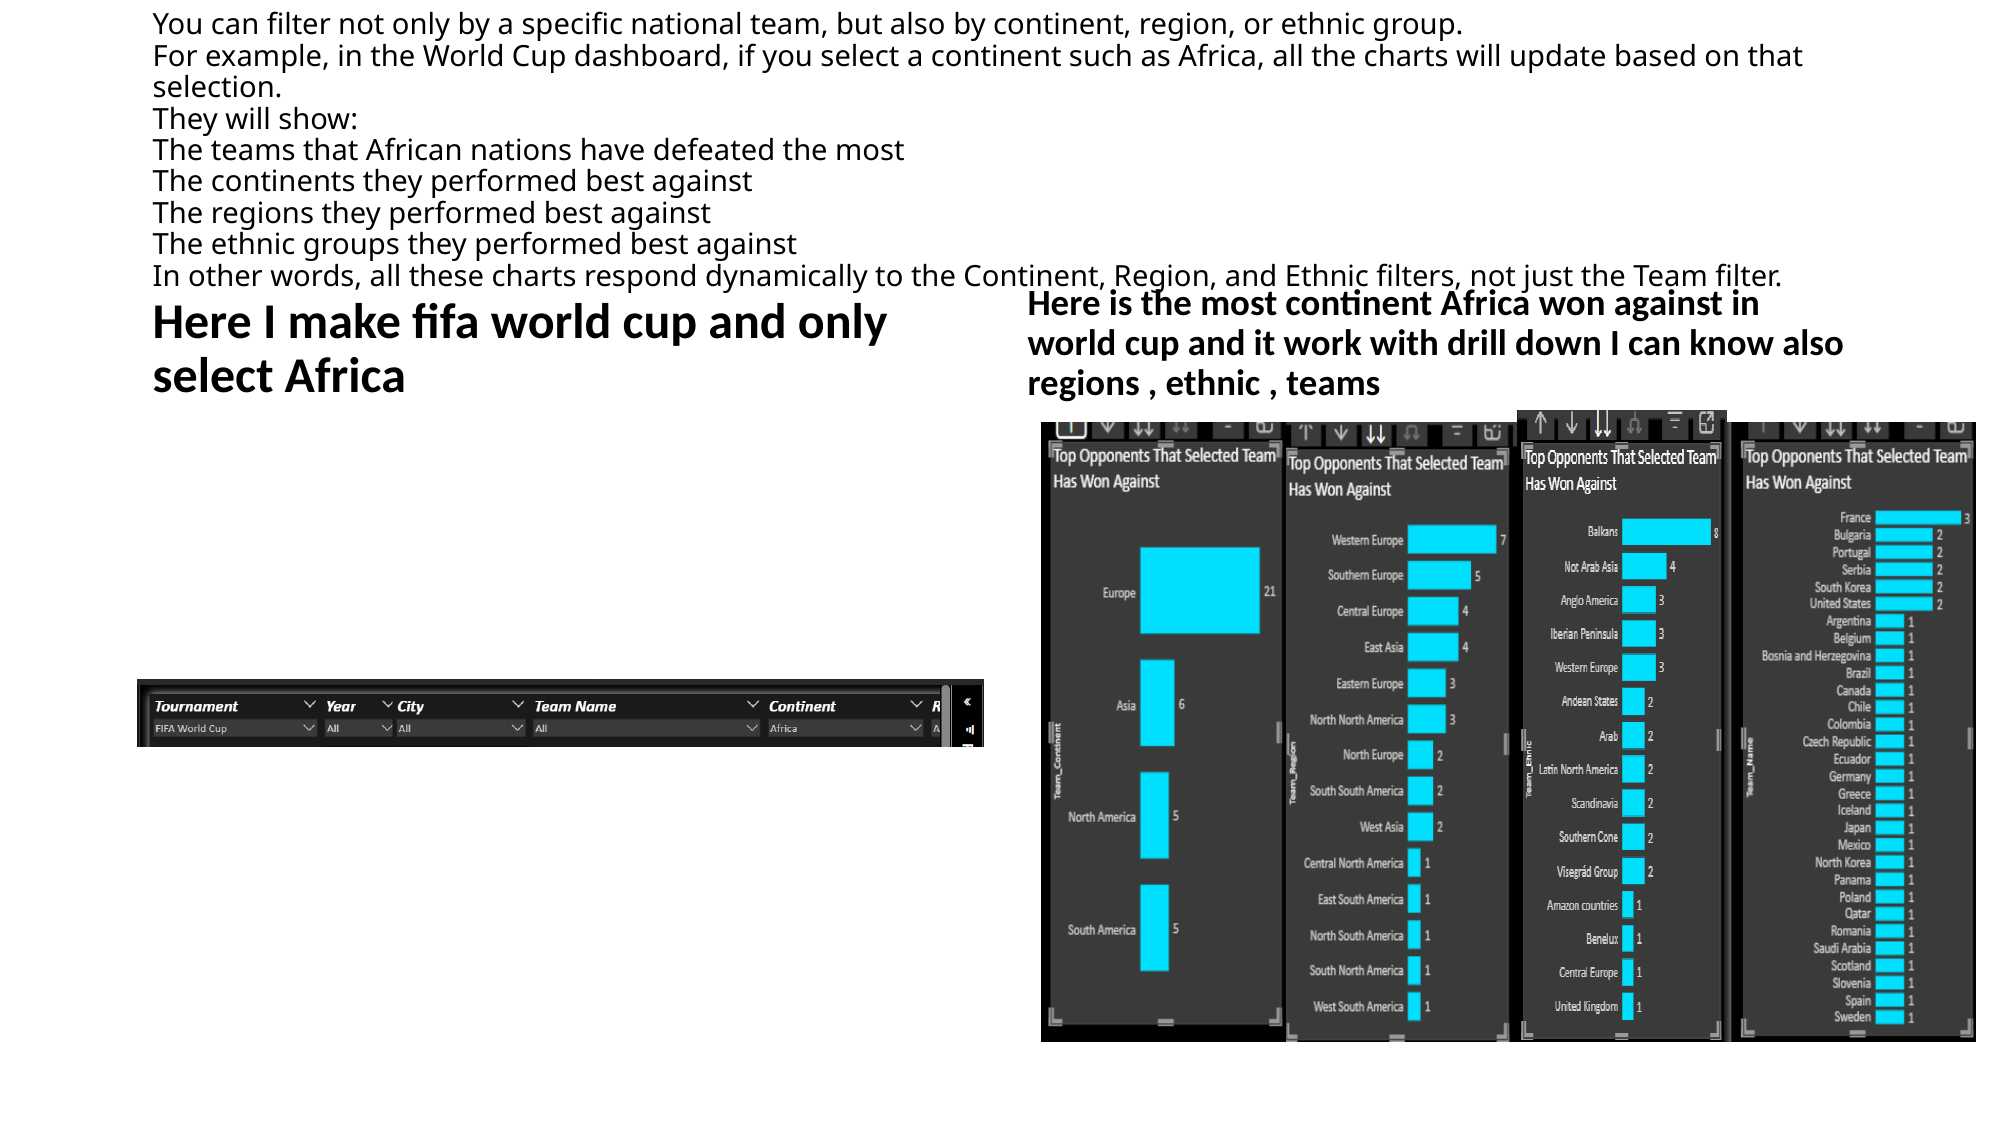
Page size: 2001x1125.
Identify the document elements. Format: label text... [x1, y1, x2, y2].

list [137, 679, 984, 747]
picture [1286, 410, 1976, 1042]
list Here is the most continent Africa won against in world cup and it work with drill down I can know also regions , ethnic , teams [1012, 275, 1863, 411]
list Here I make fifa world cup and only select Africa [137, 275, 984, 411]
title You can filter not only by a specific national team, but also by continent, region, or ethnic group. For example, in the World Cup dashboard, if you select a continent such as Africa, all the charts will update based on that selection. They will show: The teams that African nations have defeated the most The continents they performed best against The regions they performed best against The ethnic groups they performed best against In other words, all these charts respond dynamically to the Continent, Region, and Ethnic filters, not just the Team filter. [137, 59, 1863, 278]
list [1041, 422, 1286, 1042]
